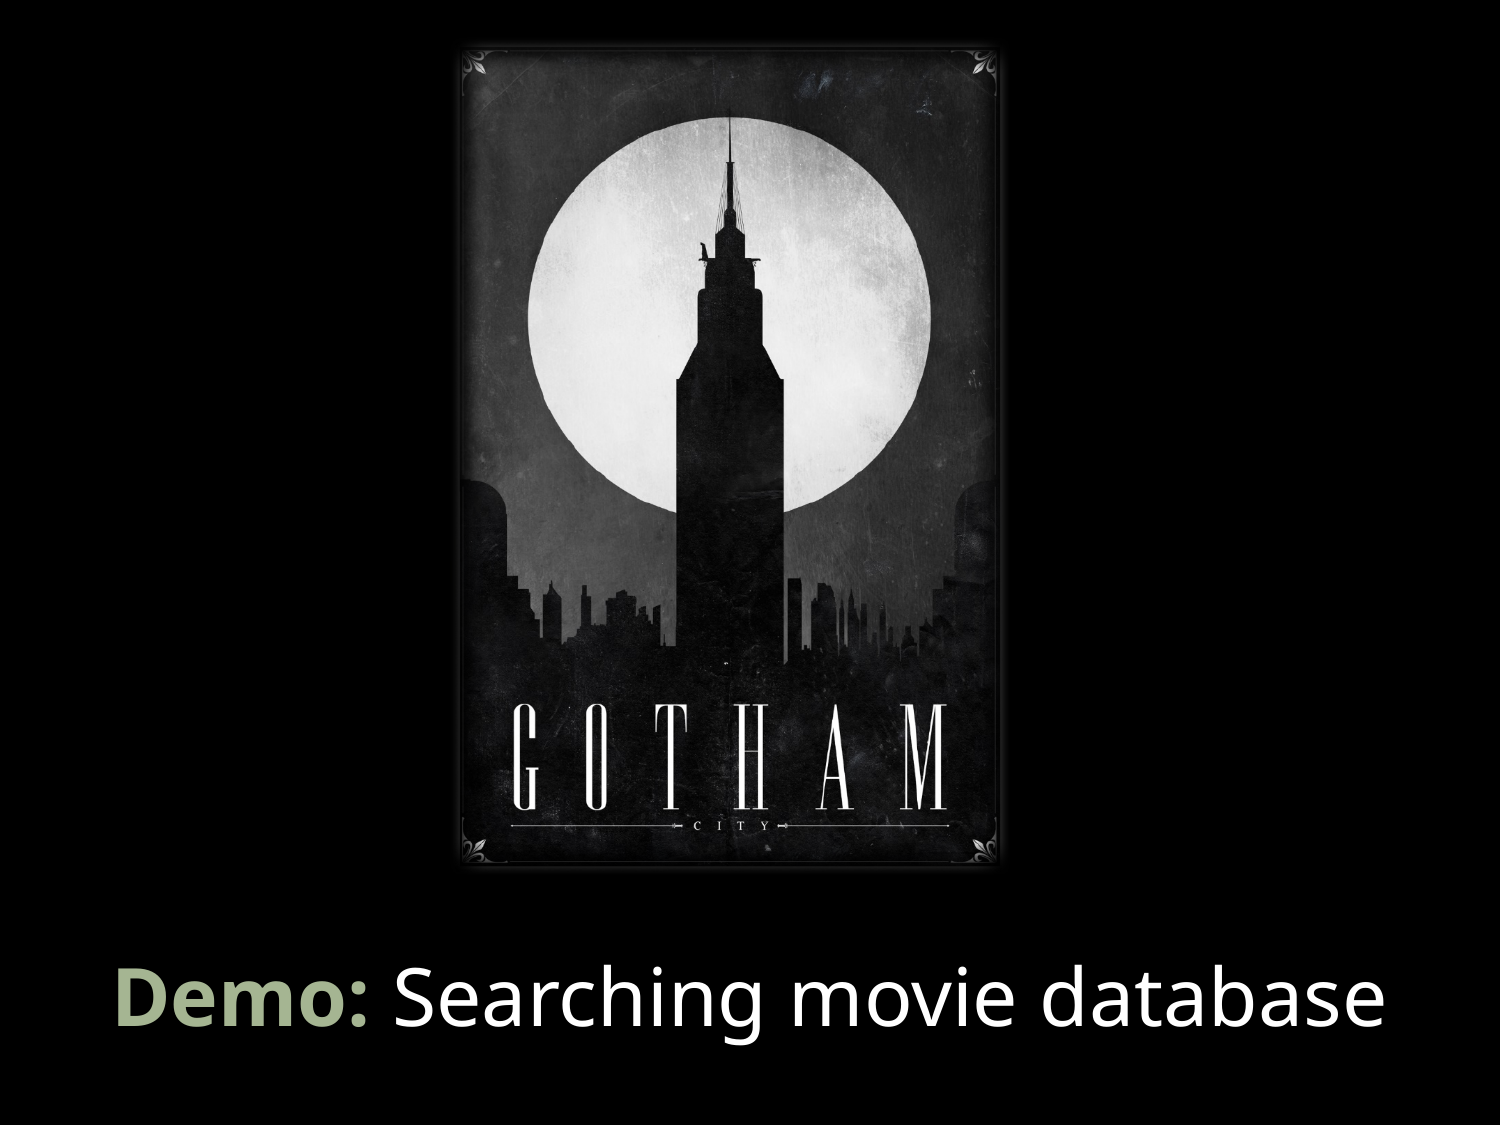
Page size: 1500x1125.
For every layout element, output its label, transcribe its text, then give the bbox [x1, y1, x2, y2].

list [75, 324, 1425, 1005]
title Demo: Searching movie database [75, 1005, 1425, 1088]
picture [449, 37, 1010, 876]
